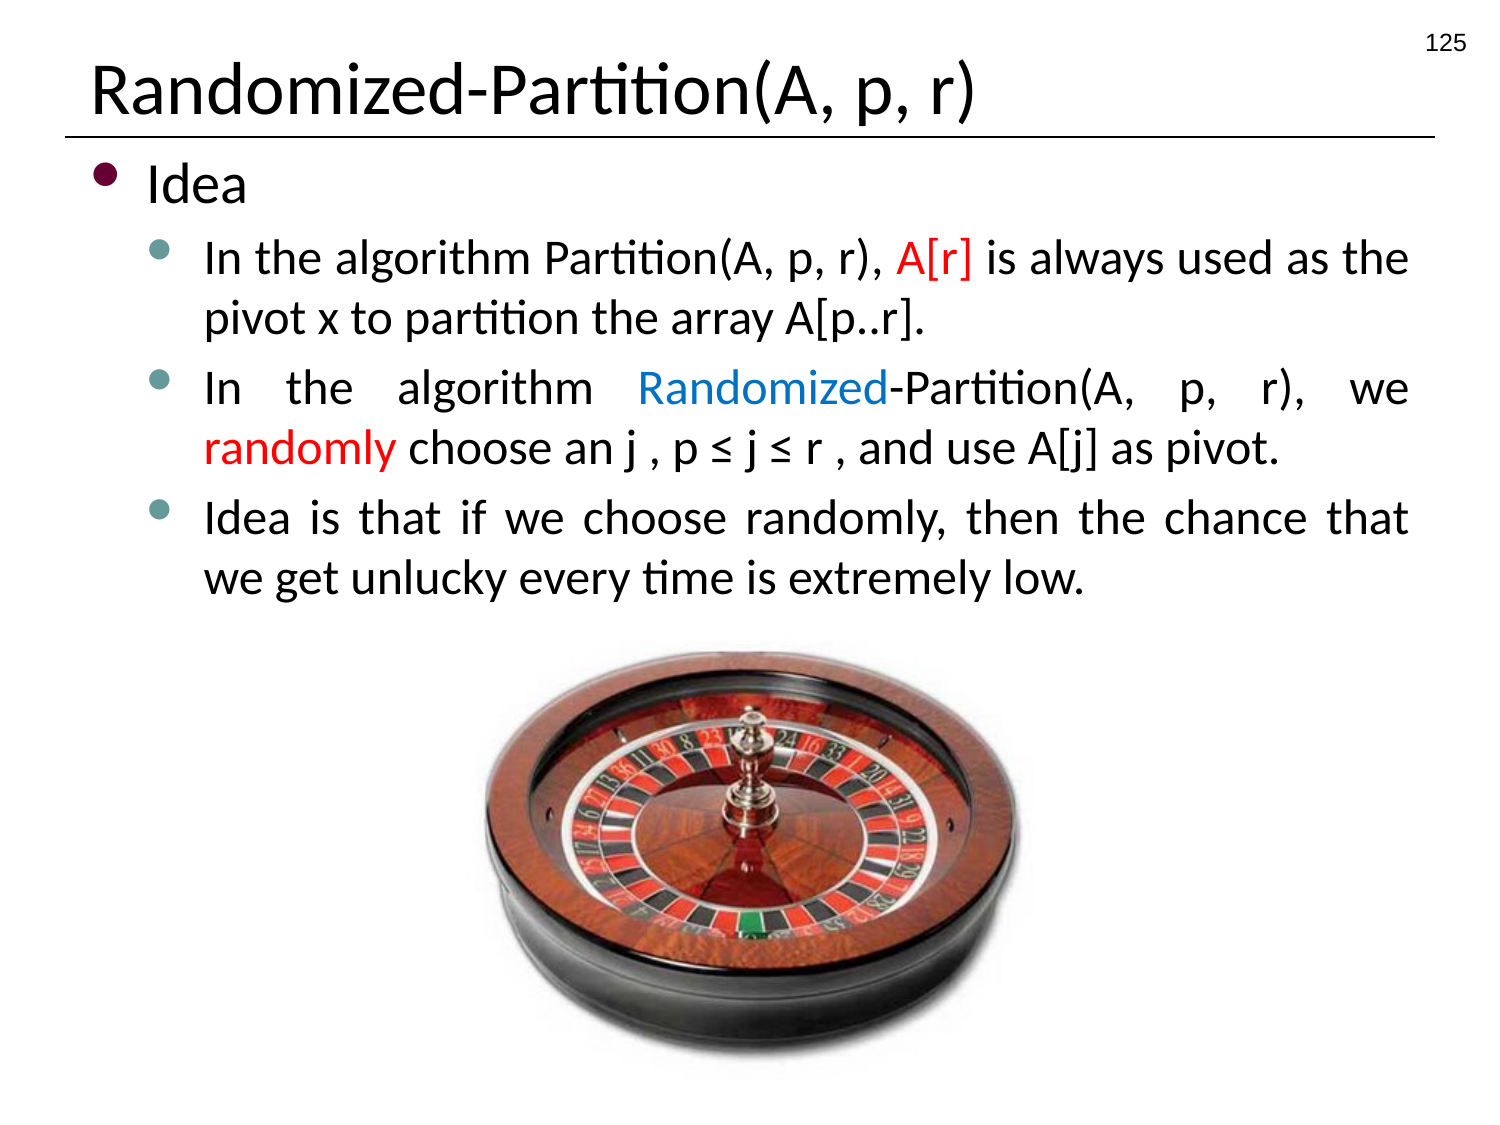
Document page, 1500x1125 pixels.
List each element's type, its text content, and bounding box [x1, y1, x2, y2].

slide_number 125 [1131, 18, 1483, 62]
list Idea In the algorithm Partition(A, p, r), A[r] is always used as the pivot x to partition the array A[p..r]. In the algorithm Randomized-Partition(A, p, r), we randomly choose an j , p ≤ j ≤ r , and use A[j] as pivot. Idea is that if we choose randomly, then the chance that we get unlucky every time is extremely low. [75, 137, 1425, 948]
title Randomized-Partition(A, p, r) [75, 20, 1425, 137]
picture [456, 621, 1044, 1088]
